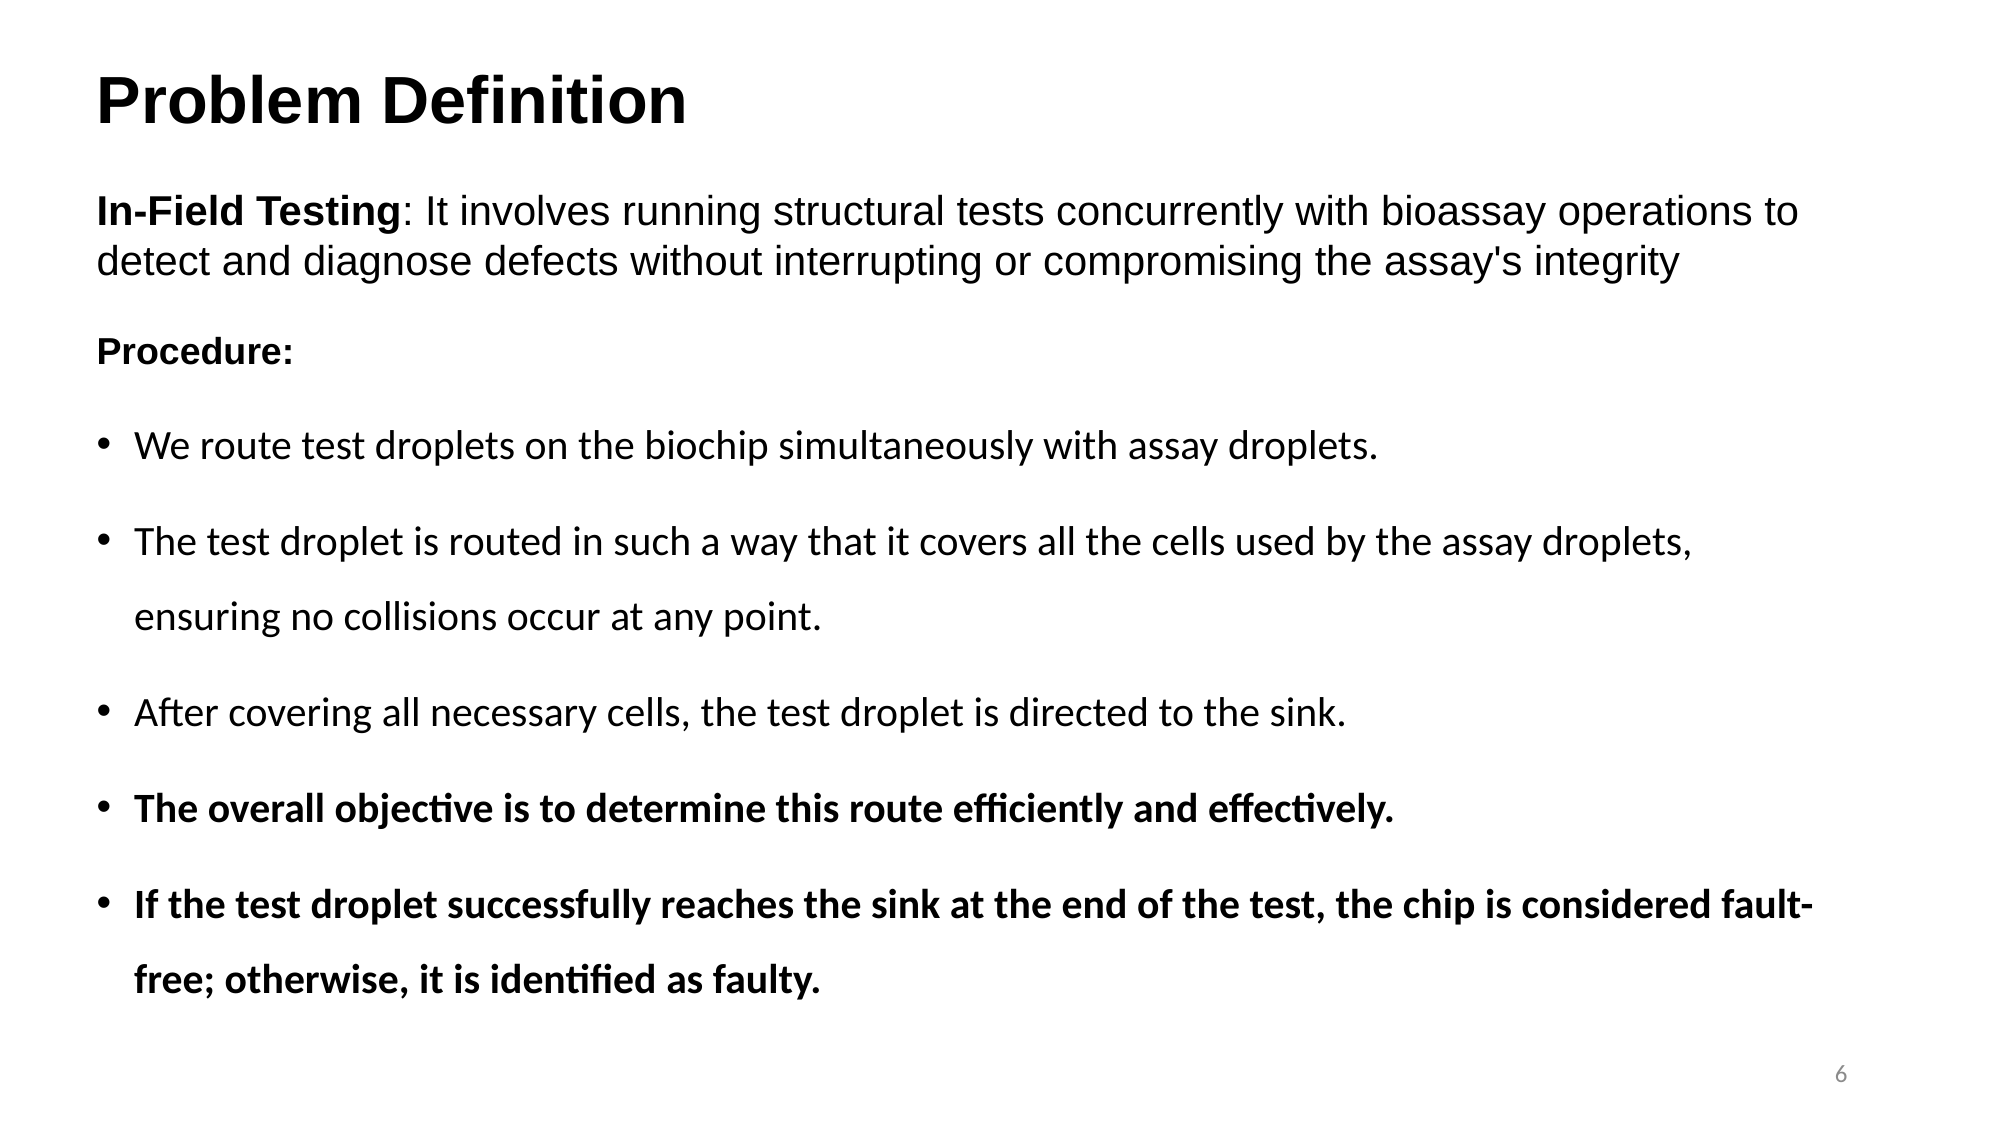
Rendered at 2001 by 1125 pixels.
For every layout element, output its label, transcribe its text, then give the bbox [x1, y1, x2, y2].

title Problem Definition [81, 43, 1807, 160]
slide_number 6 [1412, 1042, 1863, 1103]
list In-Field Testing: It involves running structural tests concurrently with bioassay operations to detect and diagnose defects without interrupting or compromising the assay's integrity​ Procedure: We route test droplets on the biochip simultaneously with assay droplets. The test droplet is routed in such a way that it covers all the cells used by the assay droplets, ensuring no collisions occur at any point. After covering all necessary cells, the test droplet is directed to the sink. The overall objective is to determine this route efficiently and effectively. If the test droplet successfully reaches the sink at the end of the test, the chip is considered fault-free; otherwise, it is identified as faulty. [81, 175, 1863, 1014]
